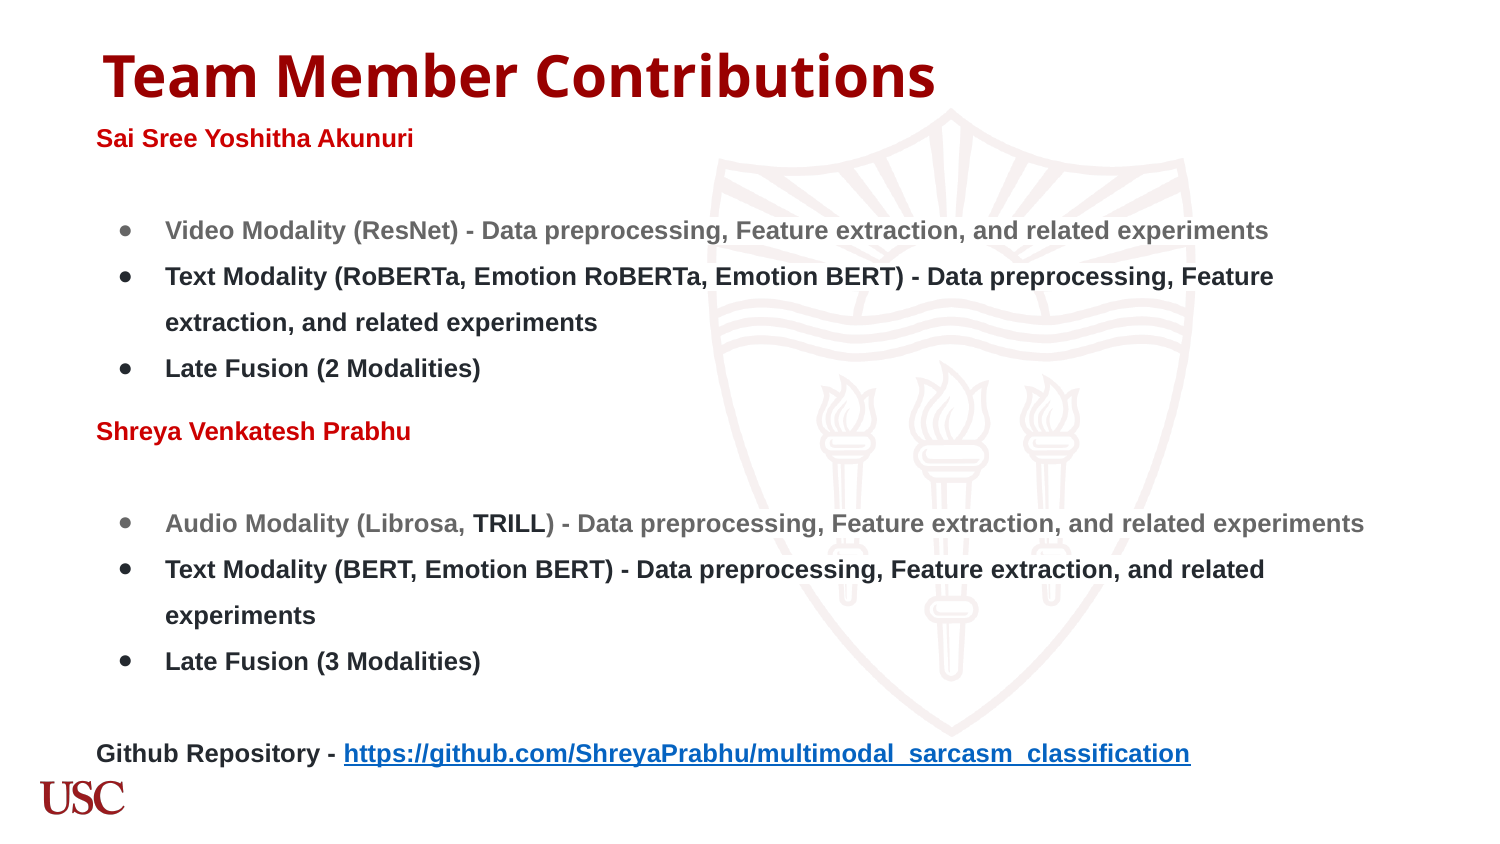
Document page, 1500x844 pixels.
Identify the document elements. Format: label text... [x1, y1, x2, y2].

picture [21, 760, 143, 836]
list Sai Sree Yoshitha Akunuri Video Modality (ResNet) - Data preprocessing, Feature extraction, and related experiments Text Modality (RoBERTa, Emotion RoBERTa, Emotion BERT) - Data preprocessing, Feature extraction, and related experiments Late Fusion (2 Modalities) Shreya Venkatesh Prabhu Audio Modality (Librosa, TRILL) - Data preprocessing, Feature extraction, and related experiments Text Modality (BERT, Emotion BERT) - Data preprocessing, Feature extraction, and related experiments Late Fusion (3 Modalities) Github Repository - https://github.com/ShreyaPrabhu/multimodal_sarcasm_classification [81, 114, 1419, 821]
list Team Member Contributions [87, 39, 1439, 202]
